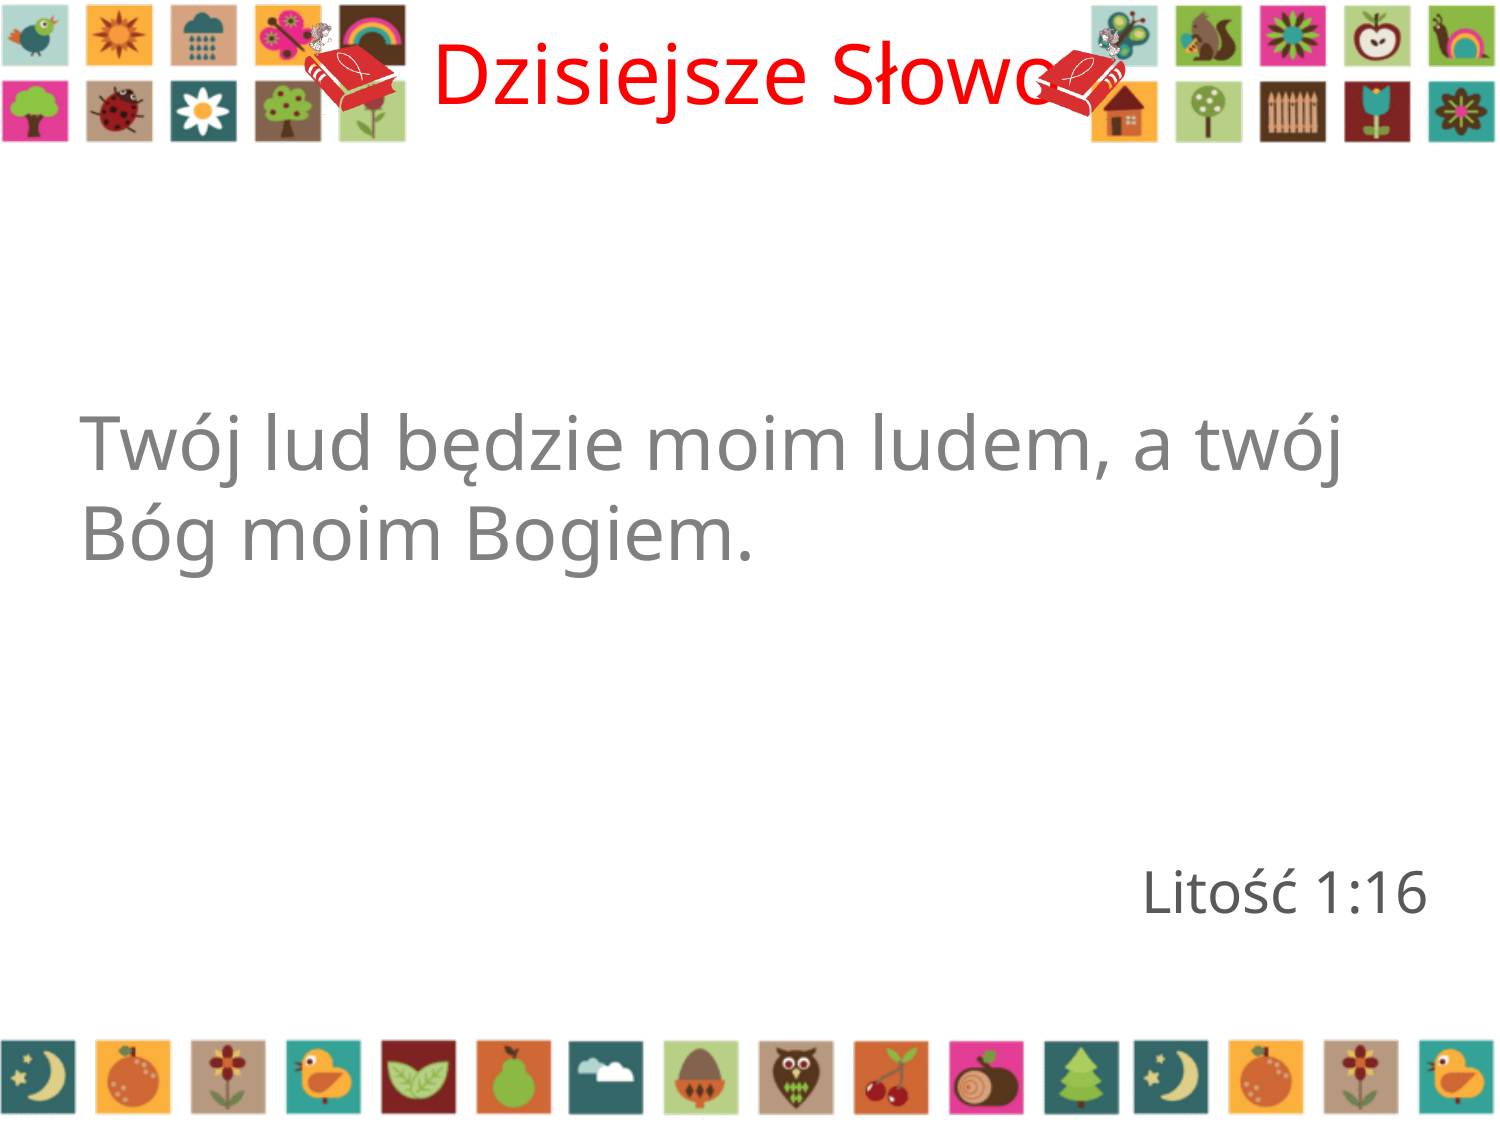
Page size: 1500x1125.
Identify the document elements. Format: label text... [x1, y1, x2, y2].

text_box Twój lud będzie moim ludem, a twój Bóg moim Bogiem. [64, 387, 1412, 583]
text_box Dzisiejsze Słowo [425, 13, 1077, 129]
picture [1003, 3, 1500, 150]
text_box Litość 1:16 [812, 848, 1444, 933]
picture [0, 3, 430, 150]
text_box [0, 1028, 1500, 1118]
